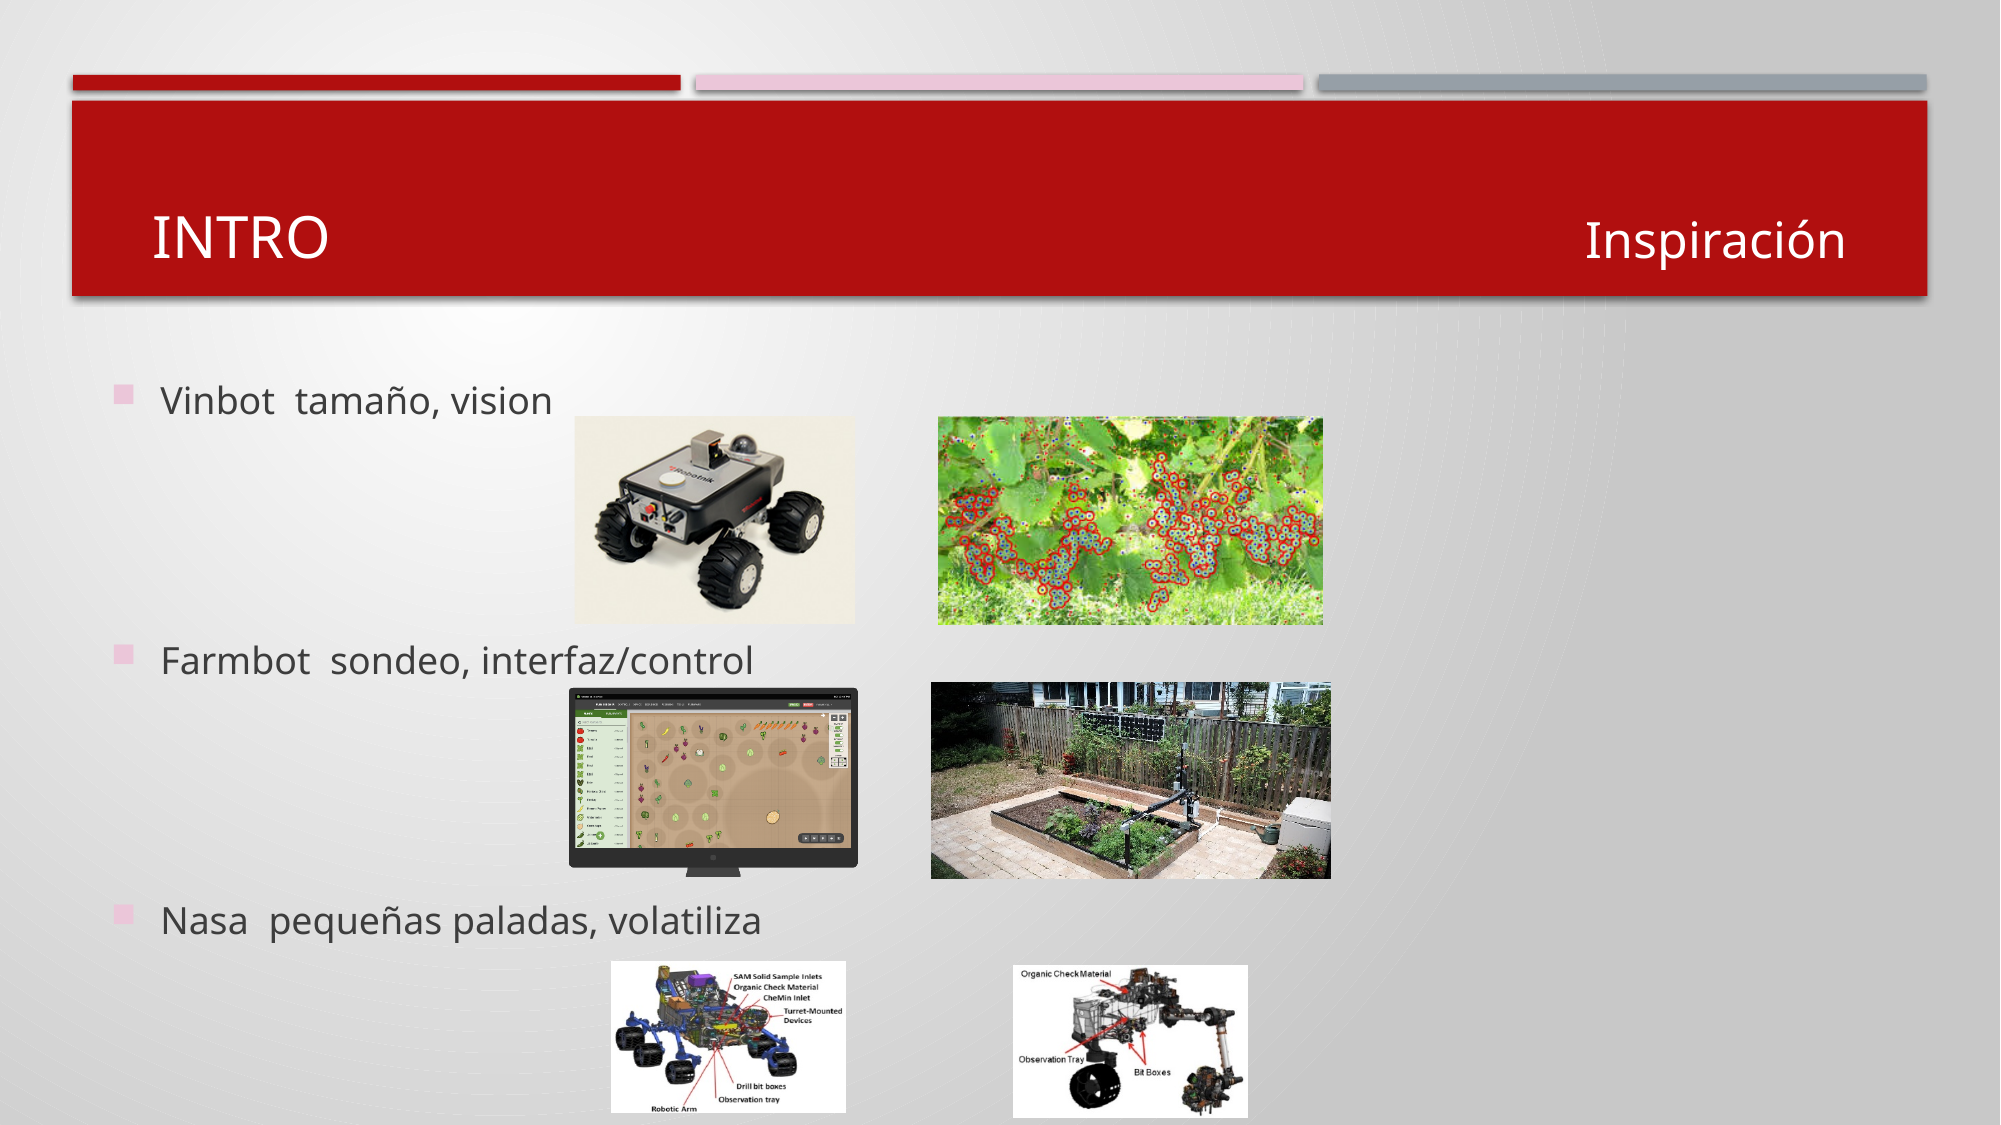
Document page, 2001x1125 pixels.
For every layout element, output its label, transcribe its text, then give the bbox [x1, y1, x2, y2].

picture [1012, 964, 1249, 1119]
text_box Inspiración [882, 59, 1863, 278]
picture [938, 415, 1324, 625]
title Intro [137, 59, 882, 278]
picture [573, 416, 856, 625]
picture [564, 682, 866, 882]
picture [930, 682, 1331, 879]
picture [610, 960, 847, 1113]
